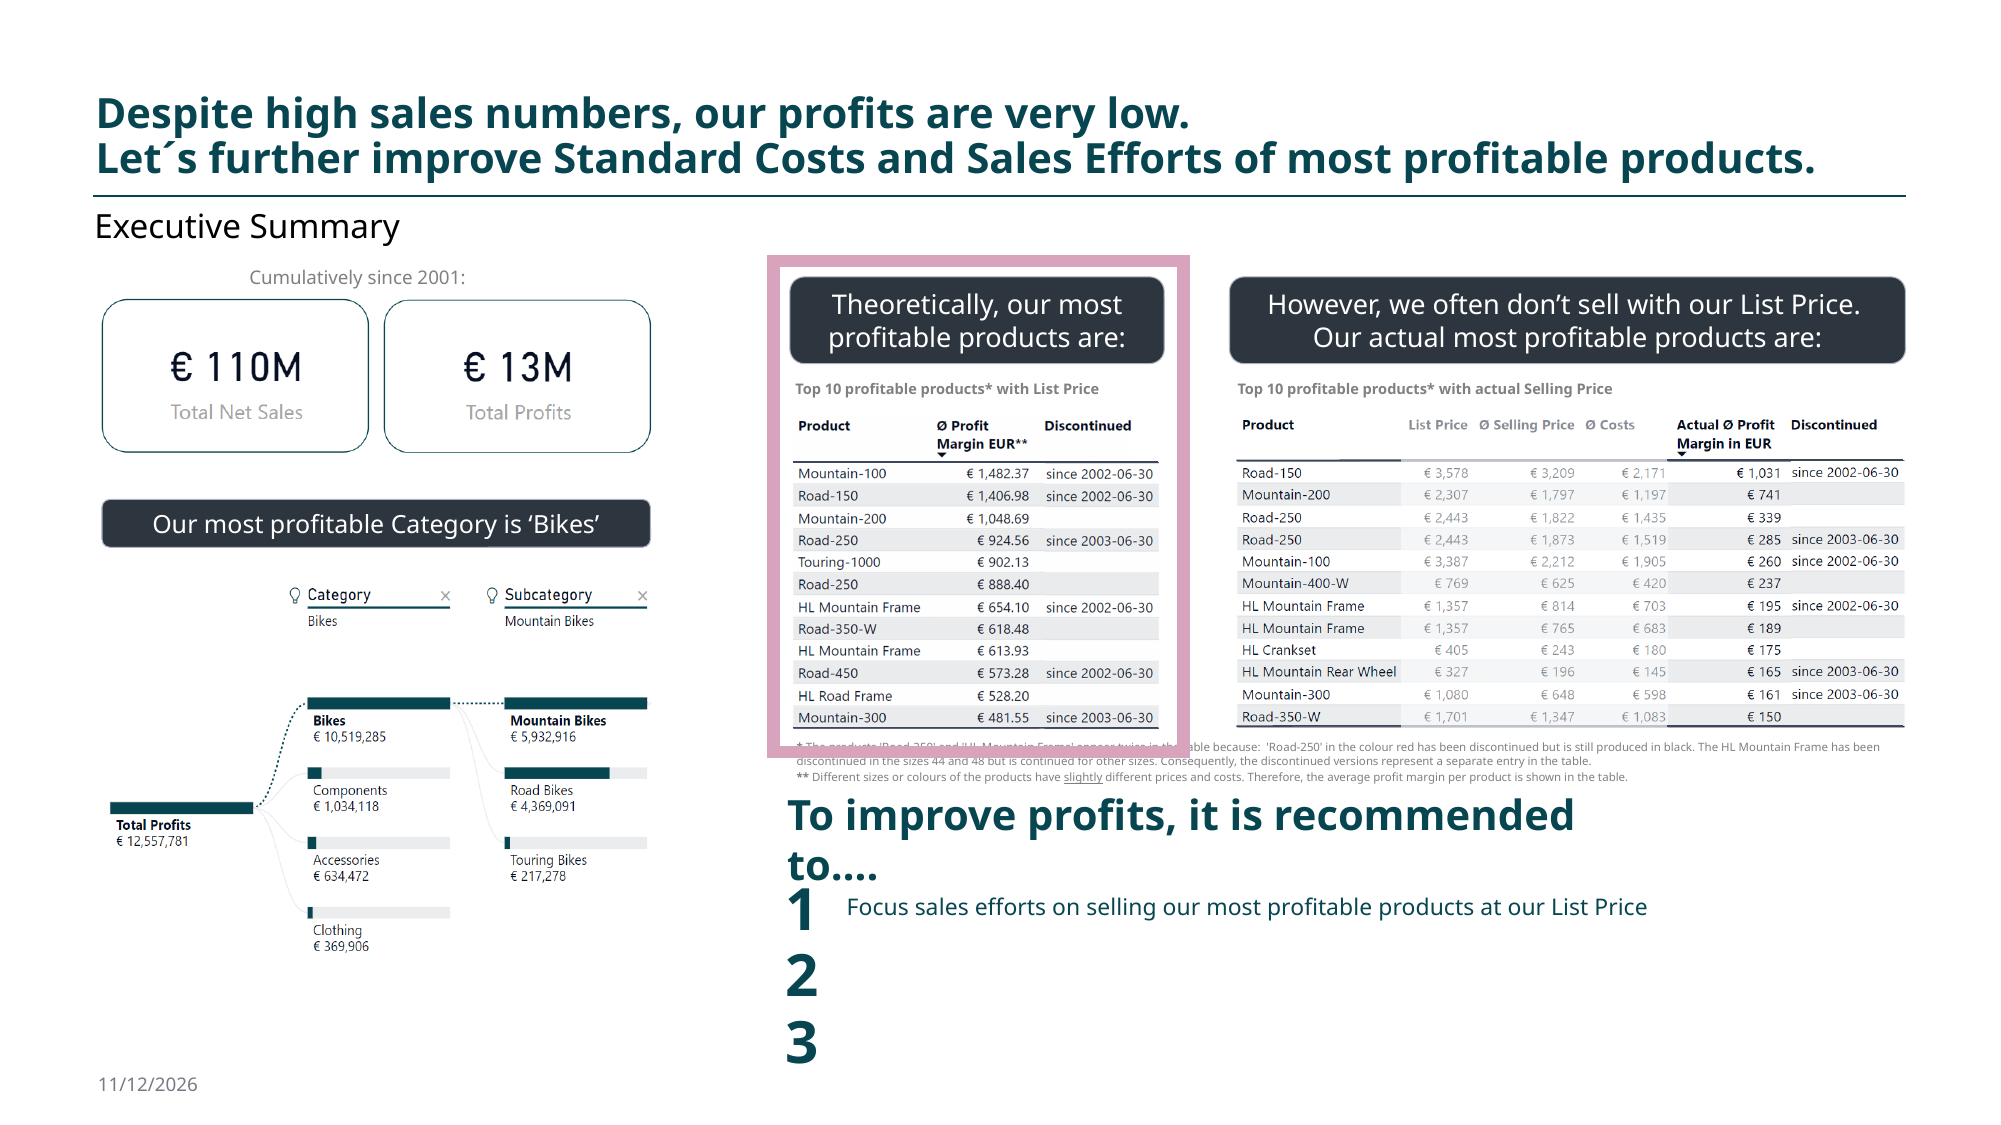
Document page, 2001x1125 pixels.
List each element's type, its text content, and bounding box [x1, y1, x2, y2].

text_box 1 [766, 871, 829, 940]
text_box To improve profits, it is recommended to…. [767, 804, 1599, 875]
text_box [772, 259, 1185, 754]
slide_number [97, 1055, 280, 1116]
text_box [95, 294, 661, 969]
text_box Cumulatively since 2001: [81, 259, 634, 296]
text_box 2 [766, 938, 831, 1007]
text_box Executive Summary [79, 197, 416, 253]
title Despite high sales numbers, our profits are very low. Let´s further improve Standard Costs and Sales Efforts of most profitable products. [95, 84, 1906, 191]
text_box 3 [766, 1004, 831, 1076]
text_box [778, 276, 1907, 787]
text_box Focus sales efforts on selling our most profitable products at our List Price [827, 871, 1911, 942]
